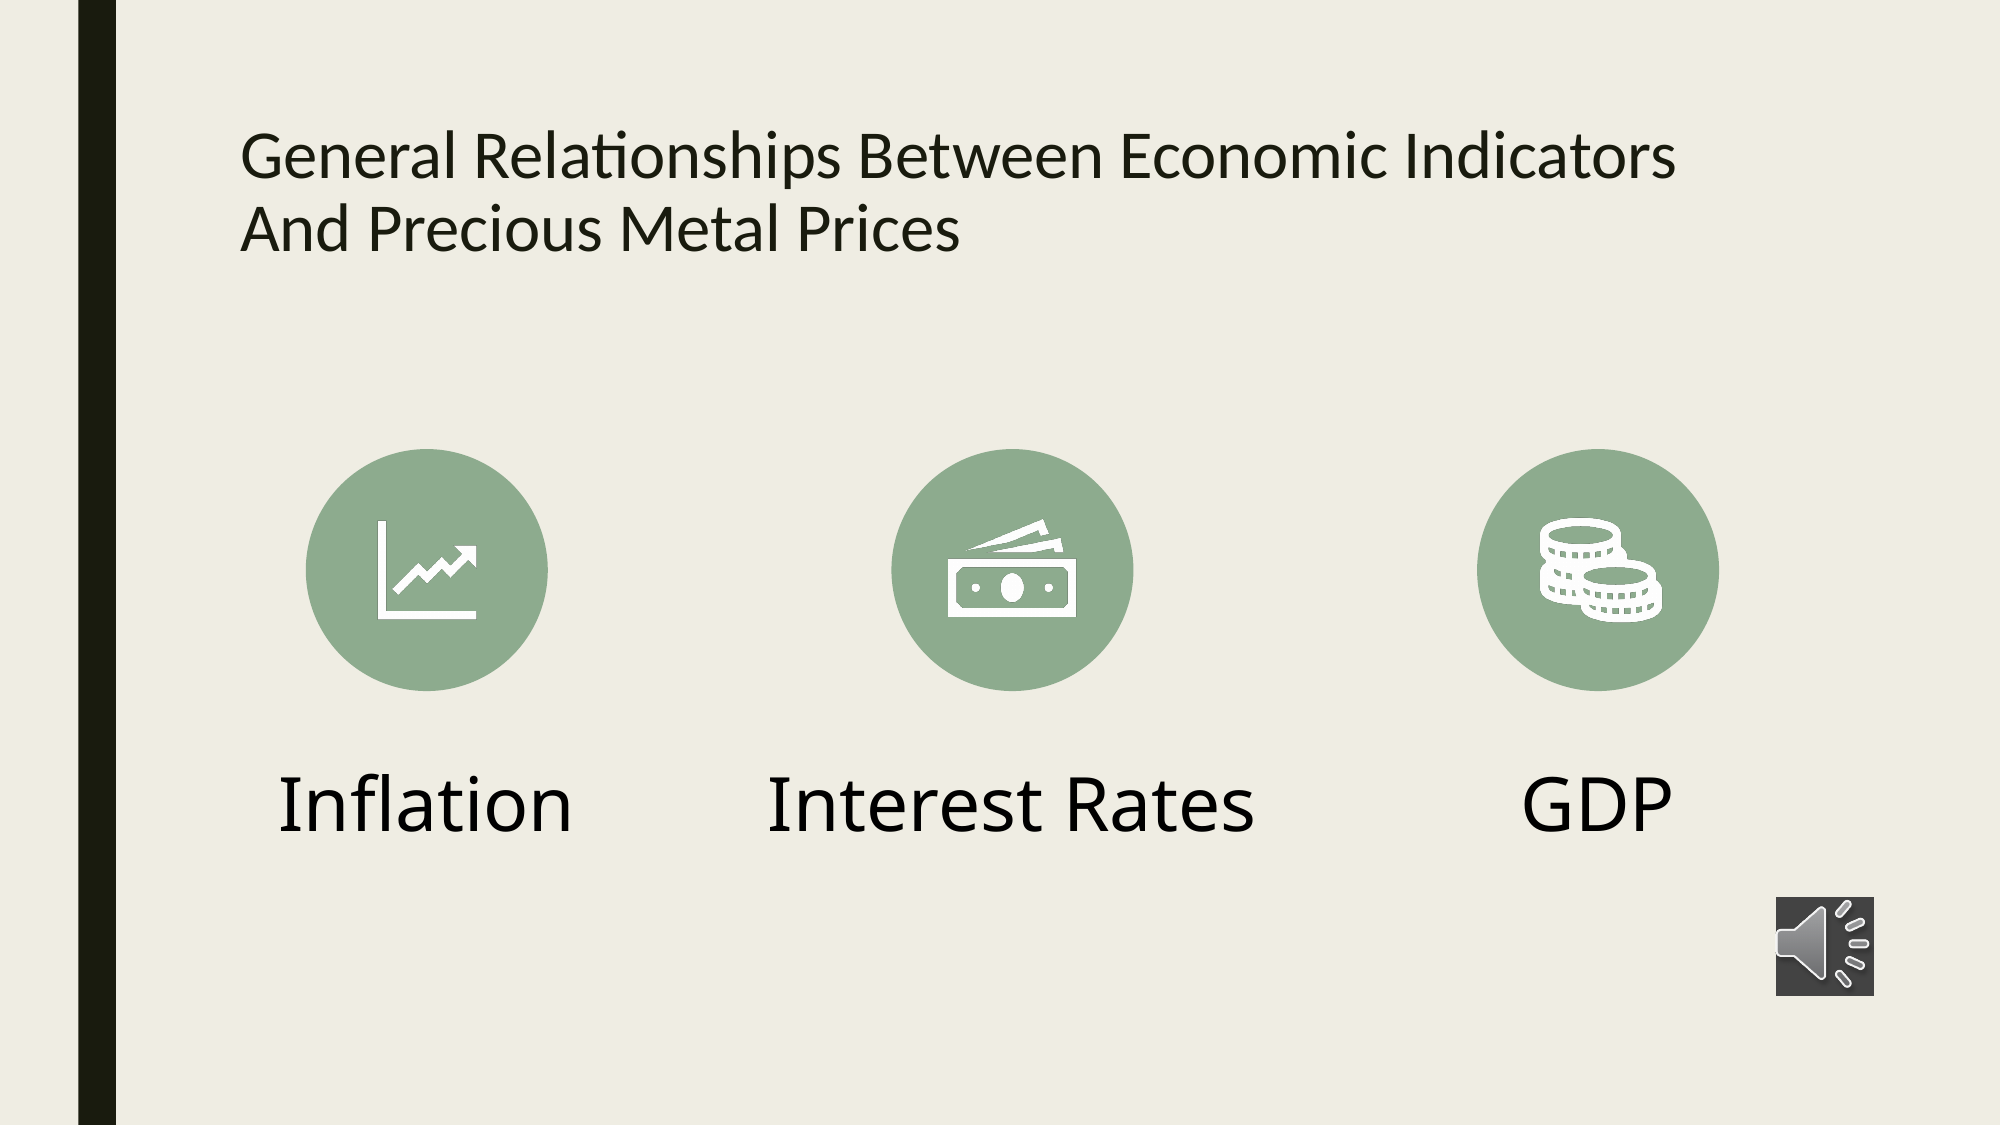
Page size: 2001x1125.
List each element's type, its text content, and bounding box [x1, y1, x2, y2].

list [224, 374, 1800, 963]
title General Relationships Between Economic Indicators And Precious Metal Prices [225, 112, 1800, 357]
picture [1774, 896, 1875, 997]
